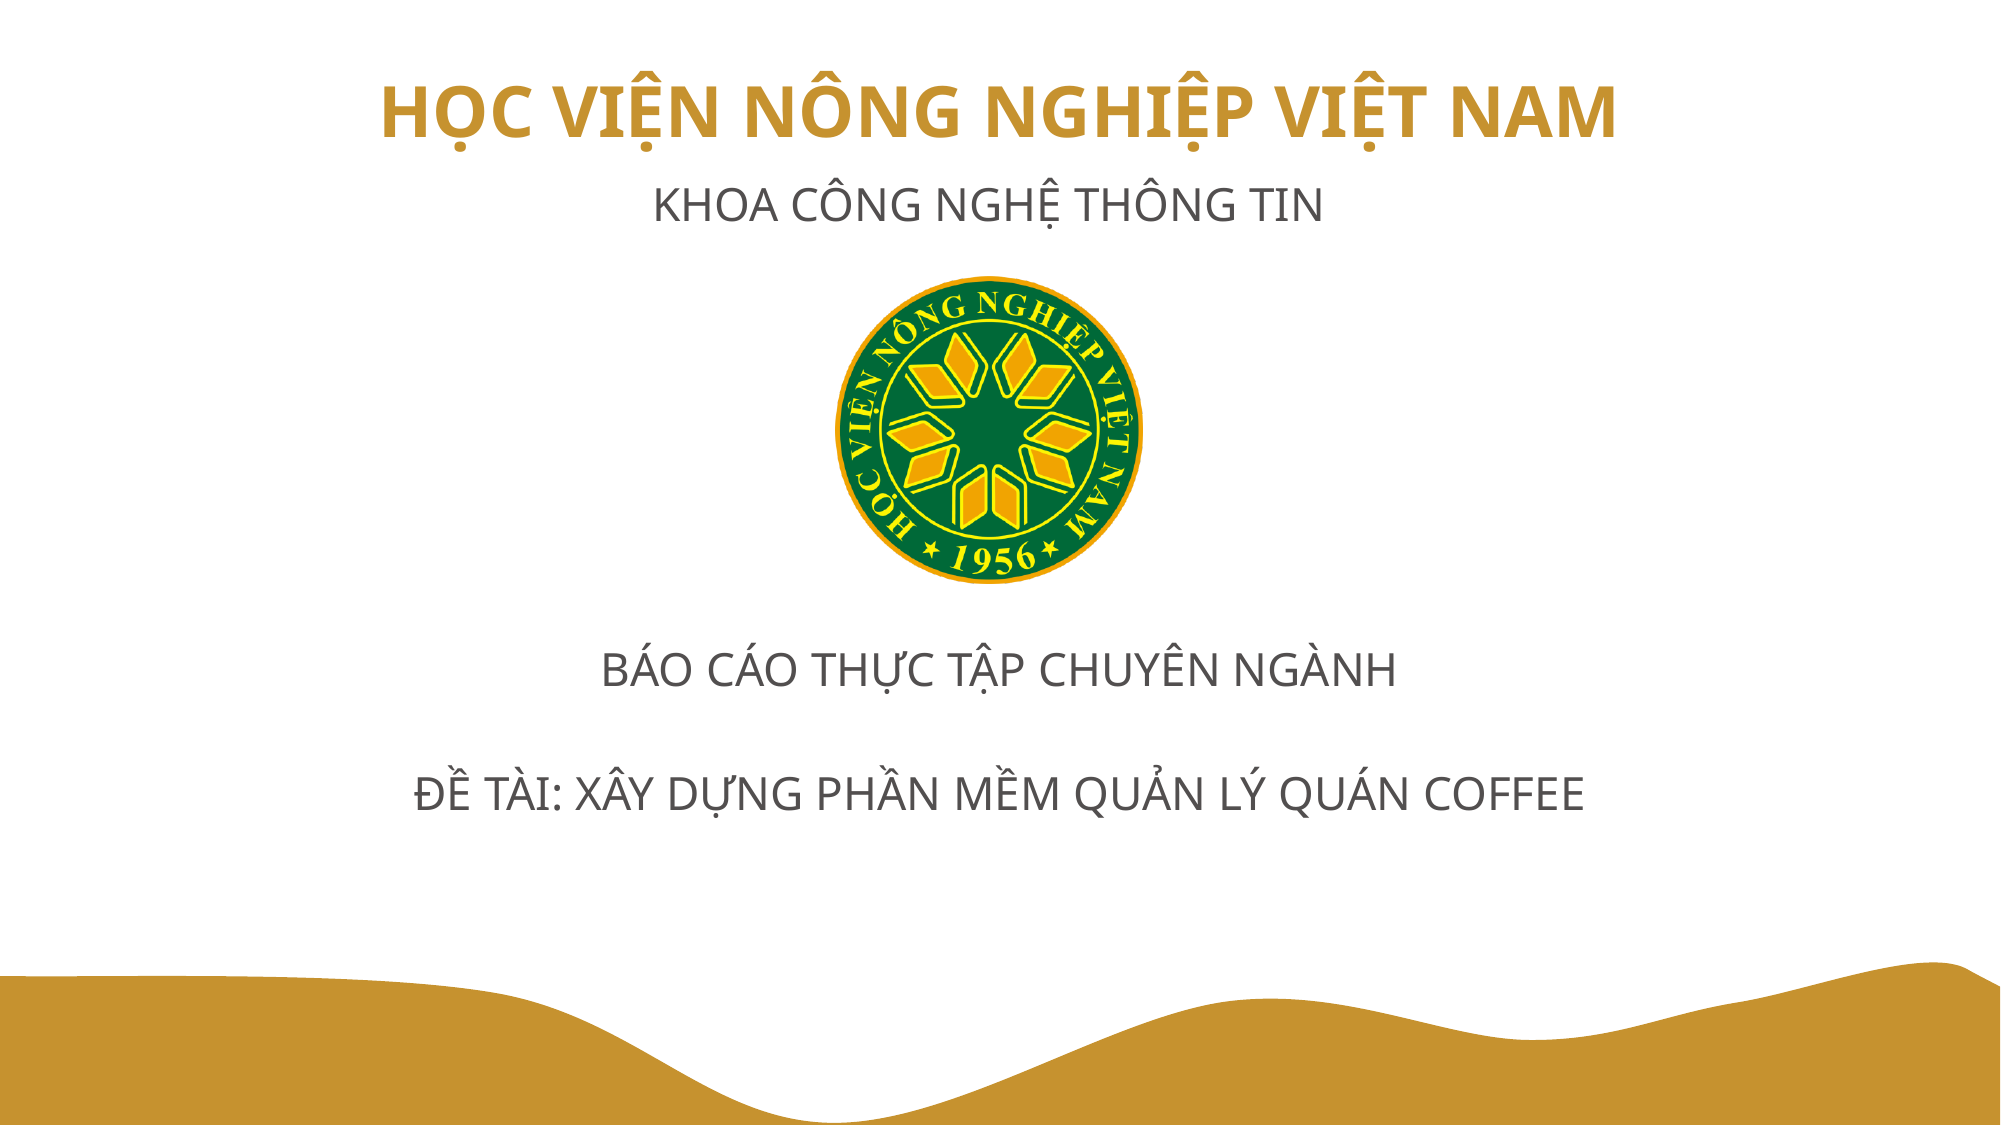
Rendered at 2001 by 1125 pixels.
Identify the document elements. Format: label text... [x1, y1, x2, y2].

picture [835, 276, 1143, 584]
text_box HỌC VIỆN NÔNG NGHIỆP VIỆT NAM [317, 59, 1683, 160]
text_box BÁO CÁO THỰC TẬP CHUYÊN NGÀNH [510, 625, 1490, 704]
text_box KHOA CÔNG NGHỆ THÔNG TIN [561, 160, 1417, 239]
text_box ĐỀ TÀI: XÂY DỰNG PHẦN MỀM QUẢN LÝ QUÁN COFFEE [213, 749, 1787, 827]
